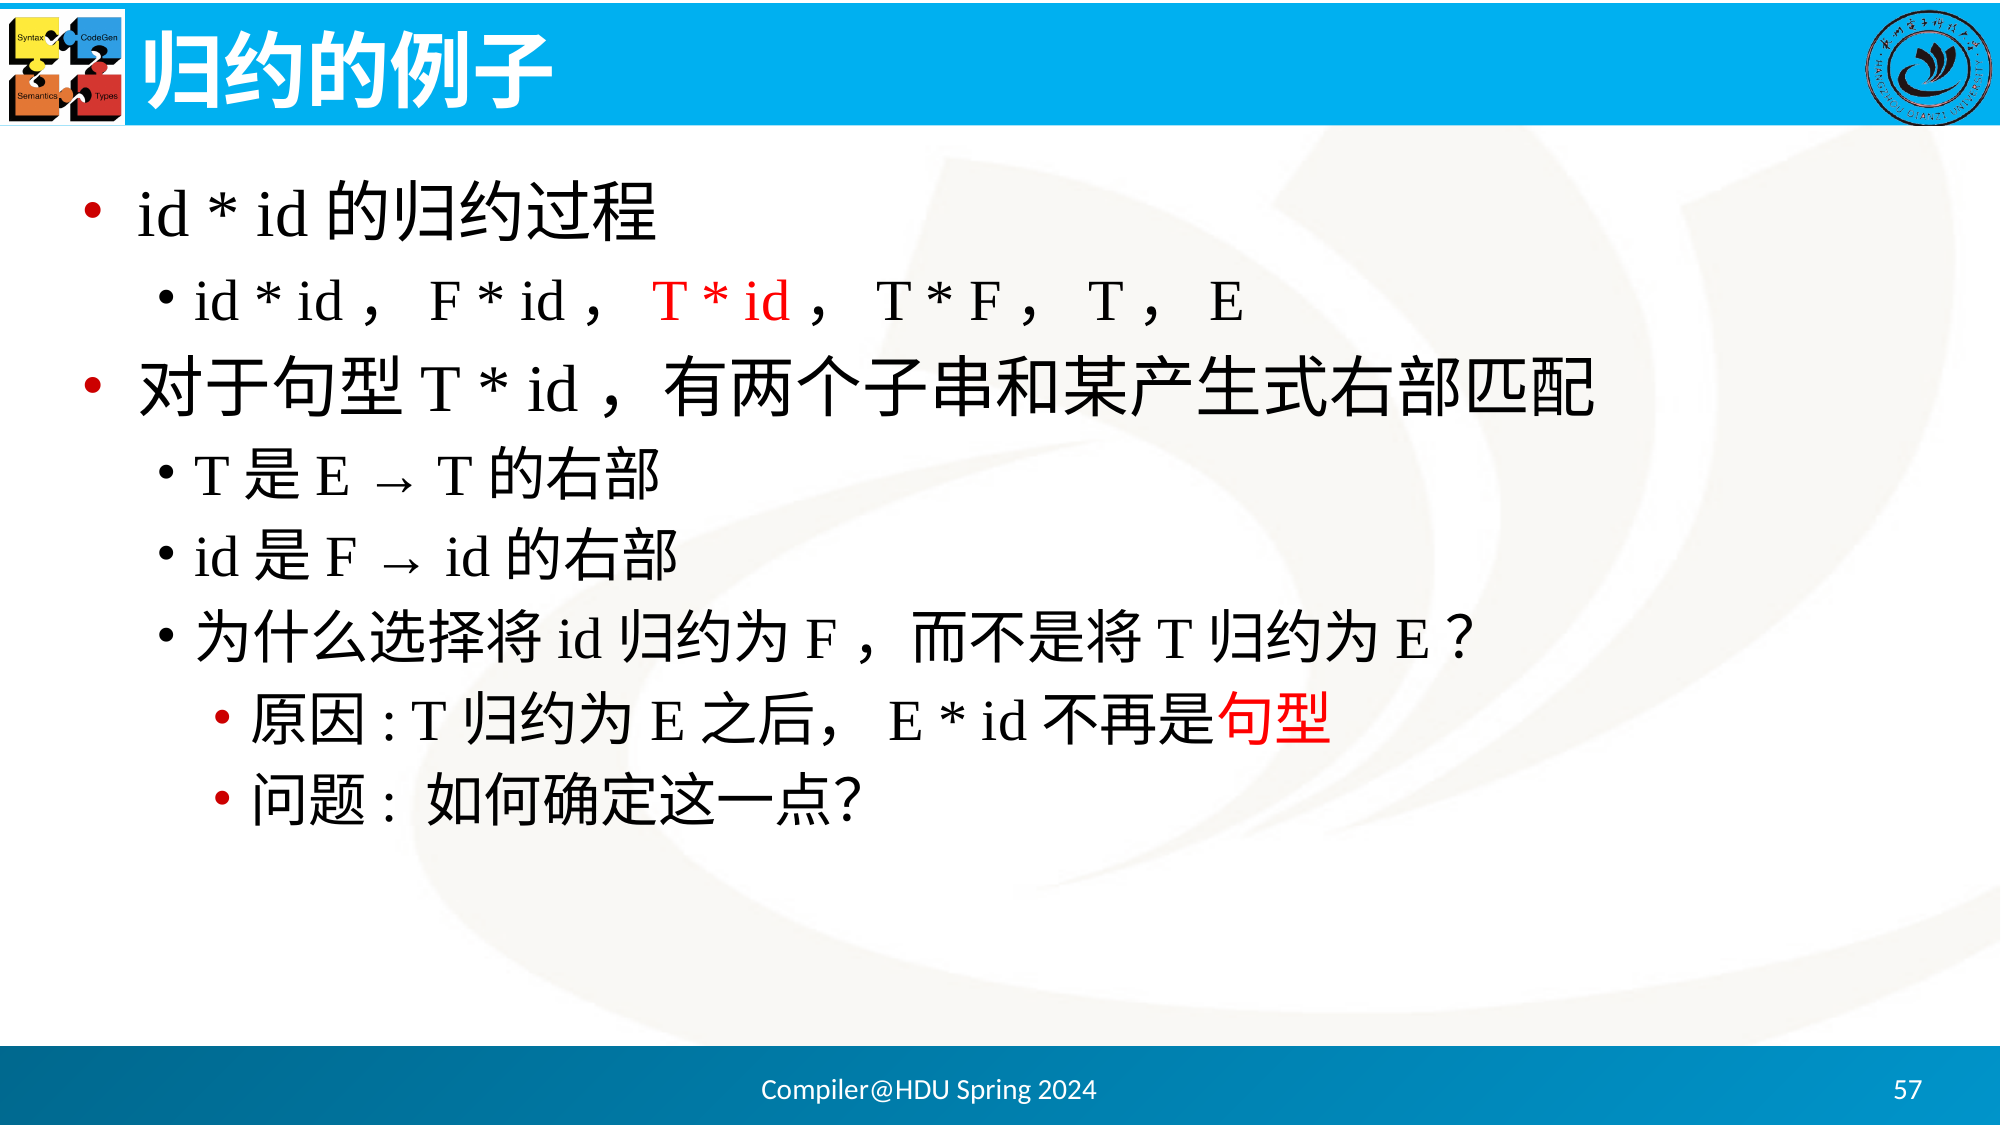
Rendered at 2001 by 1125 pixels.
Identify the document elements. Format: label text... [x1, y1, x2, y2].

list id * id的归约过程 id * id，F * id，T * id，T * F，T，E 对于句型T * id，有两个子串和某产生式右部匹配 T是E → T的右部 id是F → id的右部 为什么选择将id归约为F，而不是将T归约为E？ 原因: T归约为E之后，E * id不再是句型 问题: 如何确定这一点？ [66, 162, 1934, 980]
slide_number 57 [1503, 1049, 1938, 1125]
footer Compiler@HDU Spring 2024 [612, 1049, 1247, 1125]
title 归约的例子 [125, 6, 1934, 126]
